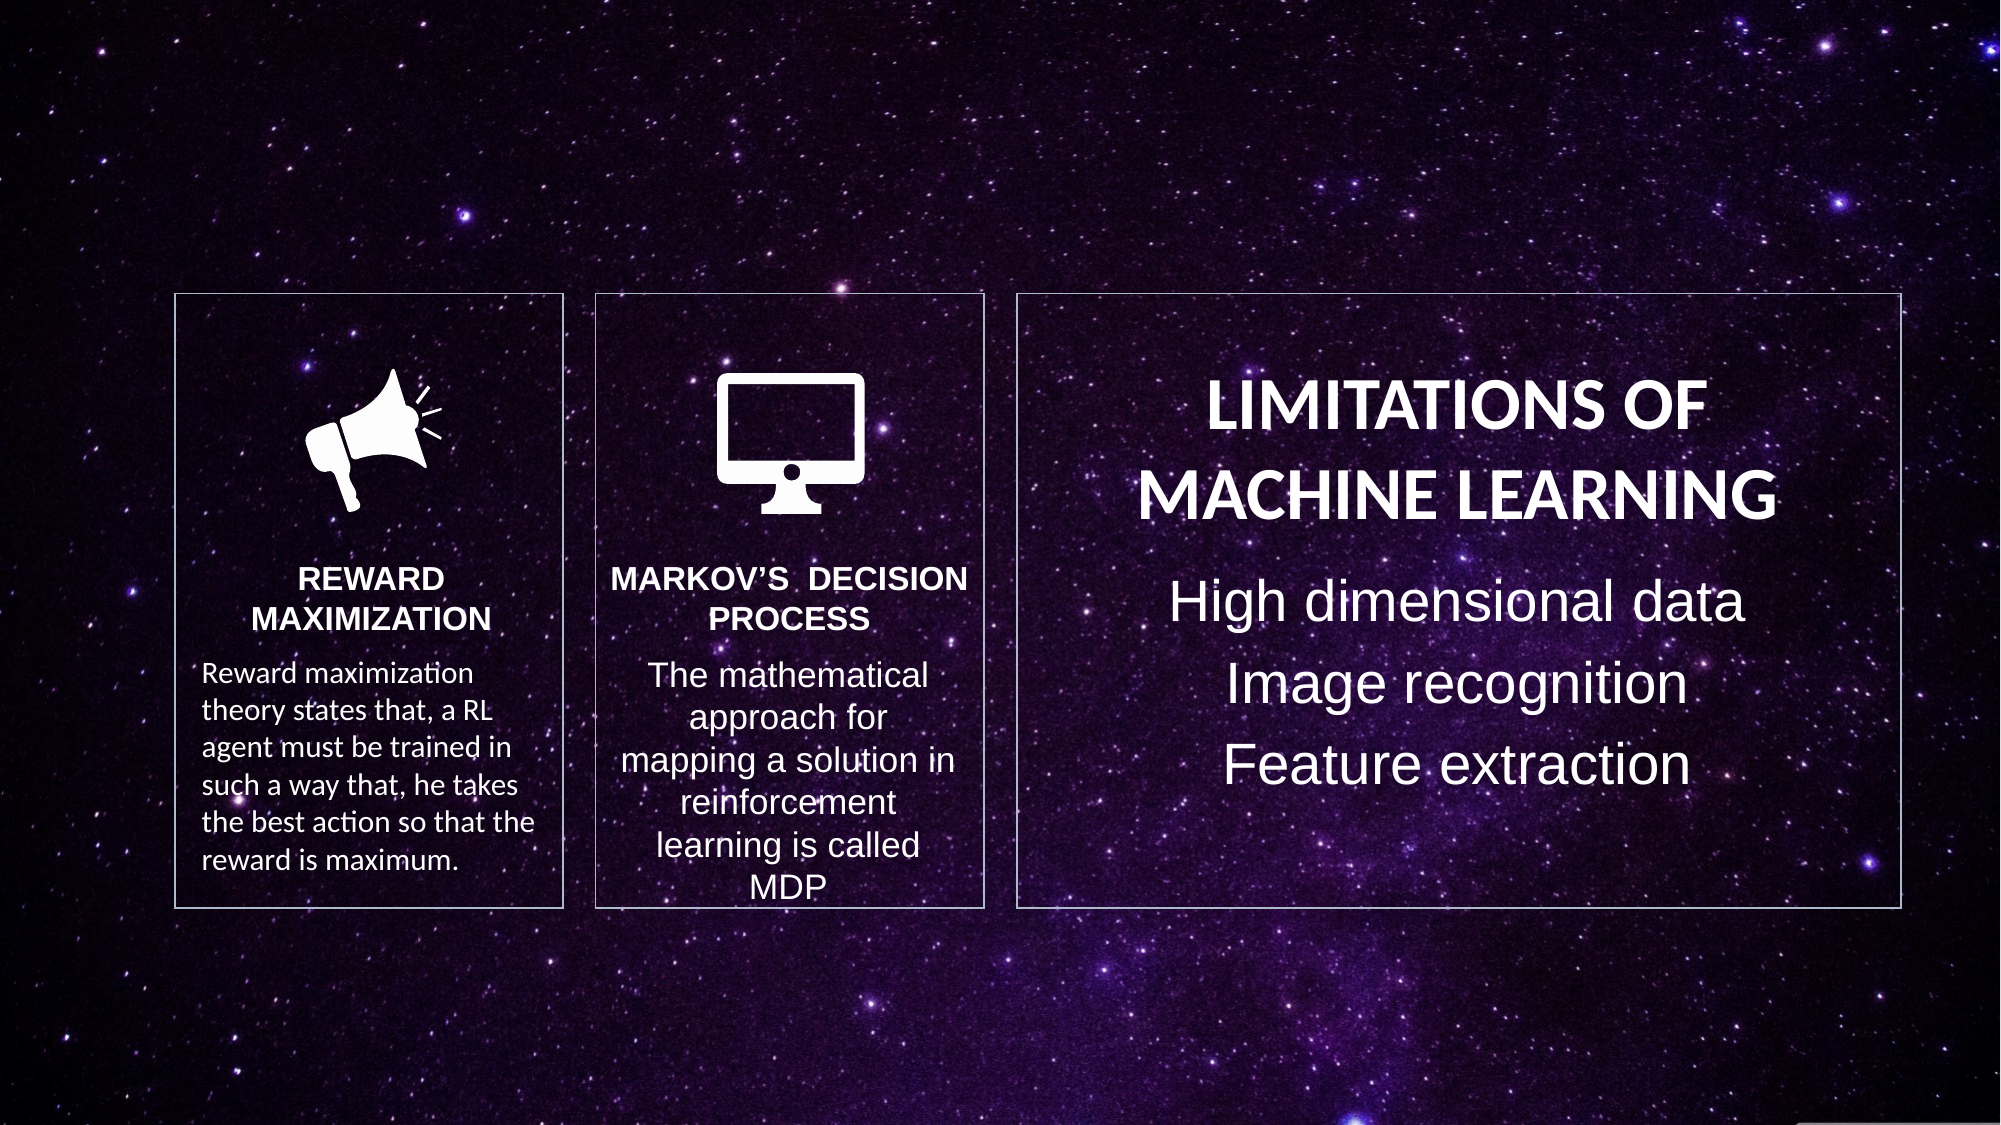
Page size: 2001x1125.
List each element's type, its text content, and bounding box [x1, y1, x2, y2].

text_box [595, 293, 984, 909]
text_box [301, 365, 442, 515]
picture [0, 0, 2001, 1125]
text_box High dimensional data Image recognition Feature extraction [1097, 563, 1818, 797]
text_box [717, 373, 865, 514]
text_box Reward maximization theory states that, a RL agent must be trained in such a way that, he takes the best action so that the reward is maximum. [201, 651, 542, 877]
text_box MARKOV’S DECISION PROCESS [597, 556, 982, 637]
text_box REWARD MAXIMIZATION [179, 556, 564, 637]
text_box [1017, 293, 1902, 909]
text_box The mathematical approach for mapping a solution in reinforcement learning is called MDP [618, 651, 959, 907]
text_box [174, 293, 564, 909]
text_box LIMITATIONS OF MACHINE LEARNING [1070, 354, 1845, 535]
